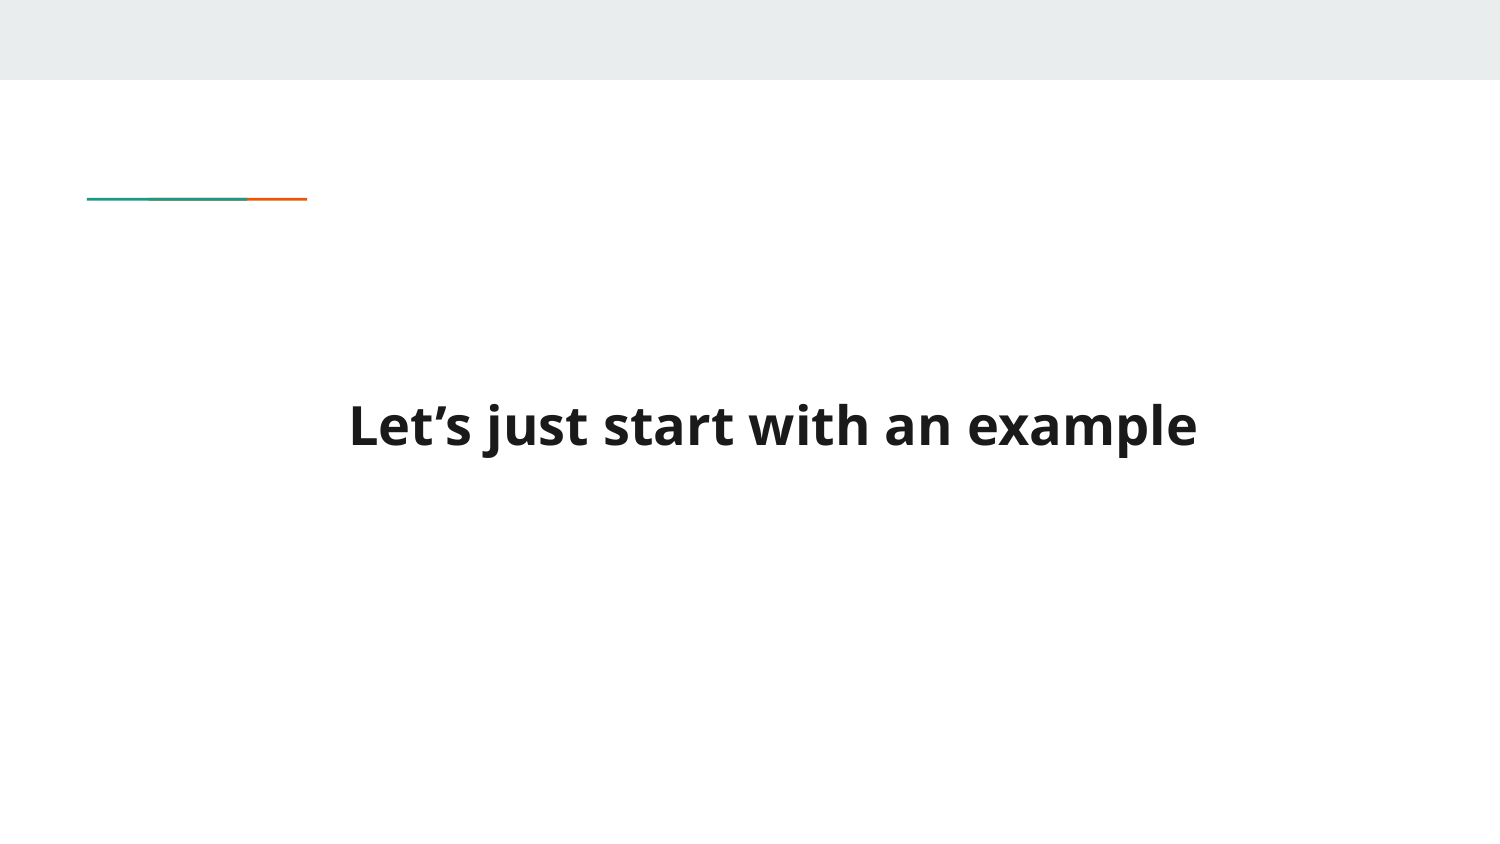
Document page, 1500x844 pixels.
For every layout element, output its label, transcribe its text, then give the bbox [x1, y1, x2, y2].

title Let’s just start with an example [142, 376, 1405, 493]
